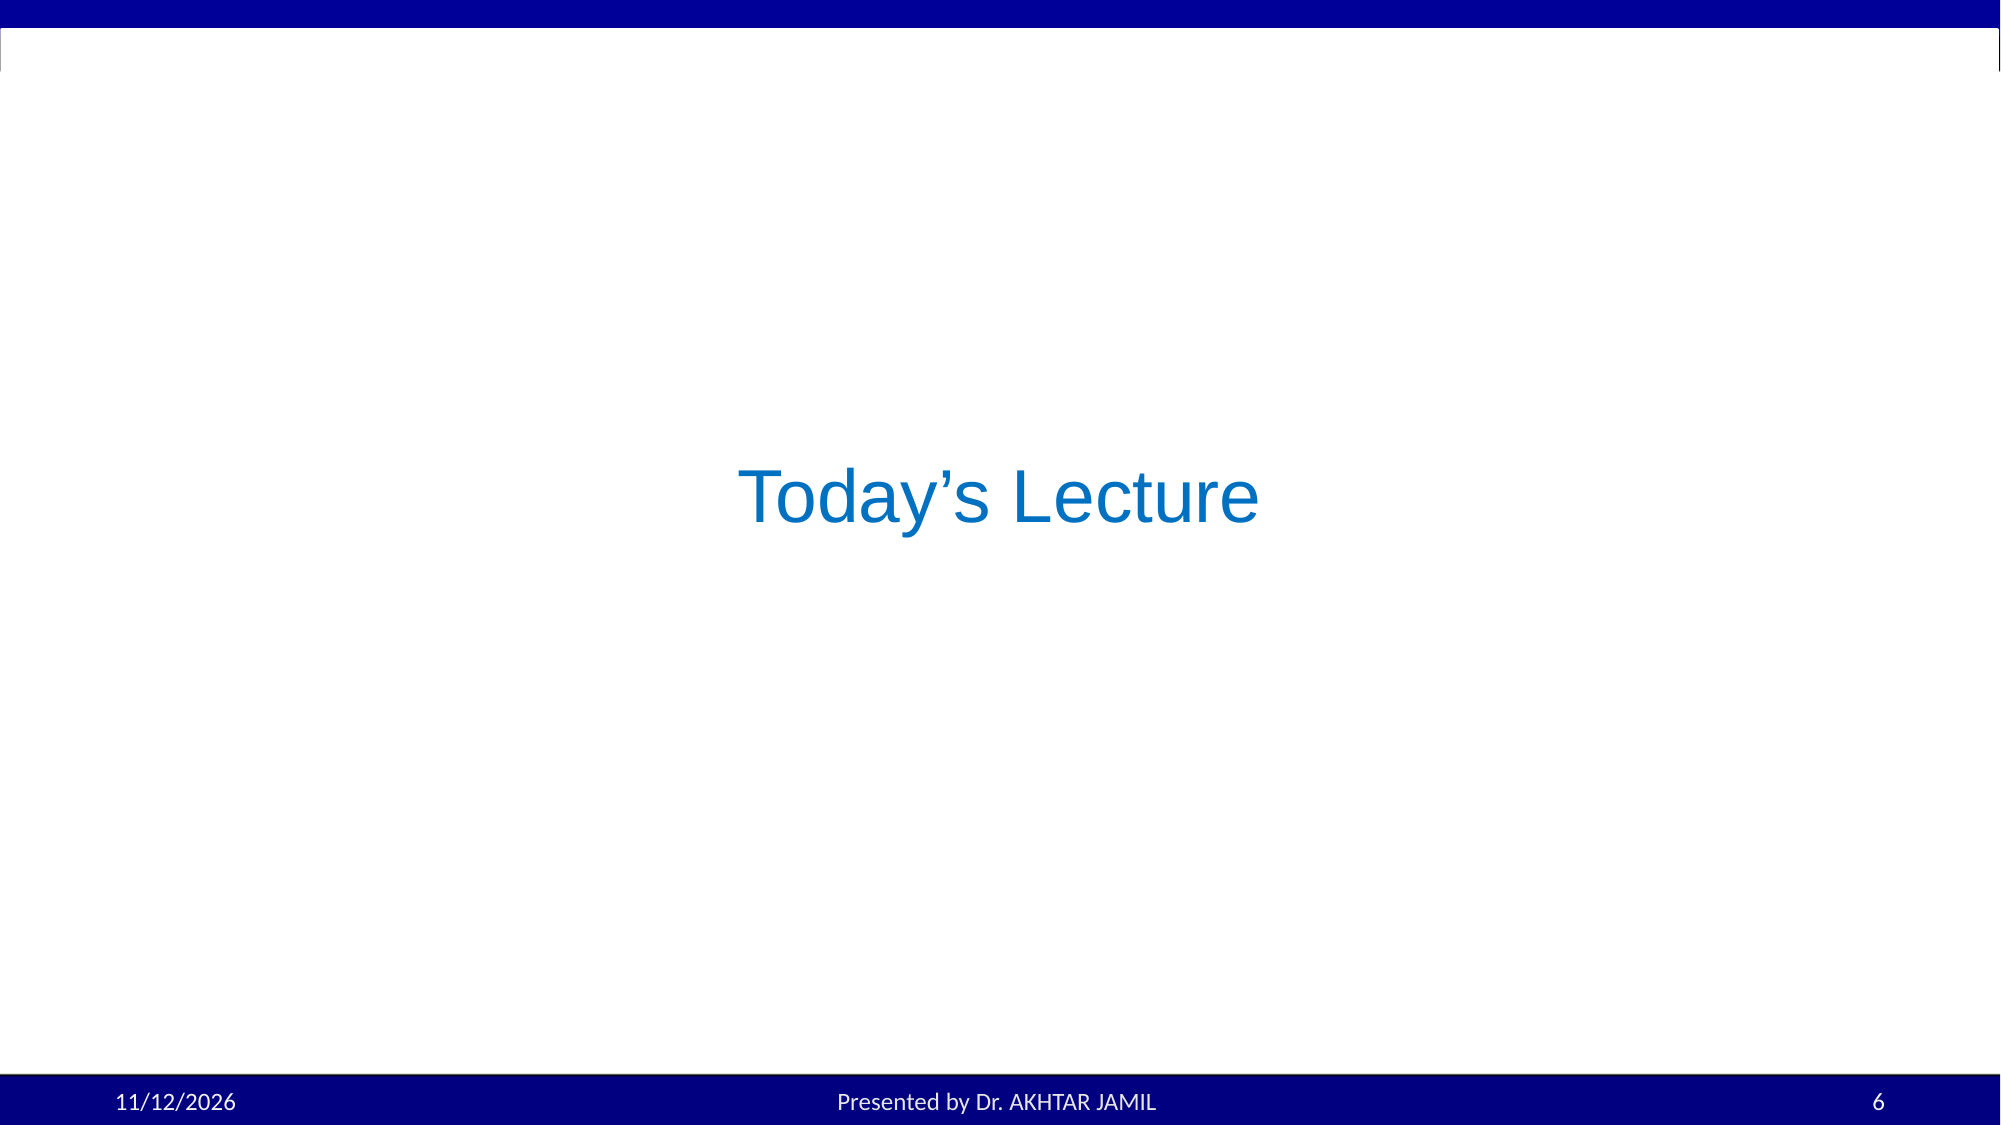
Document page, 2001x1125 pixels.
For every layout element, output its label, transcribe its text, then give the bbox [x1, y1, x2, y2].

slide_number 6 [1433, 1062, 1900, 1125]
picture [0, 0, 2001, 1125]
footer Presented by Dr. AKHTAR JAMIL [683, 1062, 1317, 1125]
title Today’s Lecture [99, 423, 1900, 562]
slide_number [99, 1062, 567, 1125]
